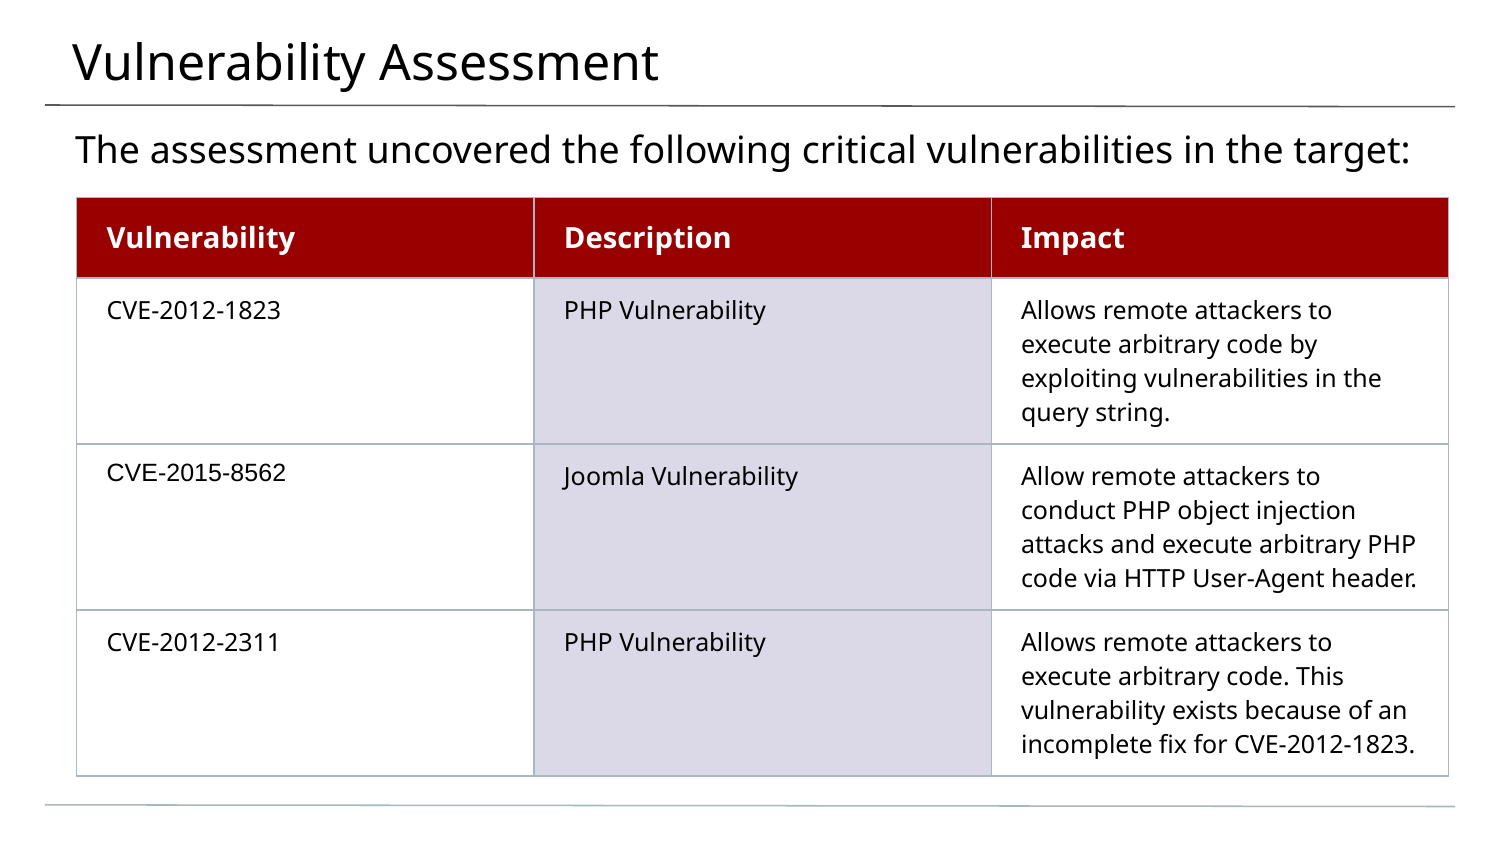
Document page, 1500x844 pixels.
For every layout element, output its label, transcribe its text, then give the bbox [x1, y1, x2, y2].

table_cell PHP Vulnerability [535, 611, 991, 775]
table_header Impact [992, 198, 1448, 277]
table_cell PHP Vulnerability [535, 279, 991, 443]
table_cell Allows remote attackers to execute arbitrary code by exploiting vulnerabilities in the query string. [992, 279, 1448, 443]
table_cell CVE-2012-2311 [77, 611, 533, 775]
table_cell Allows remote attackers to execute arbitrary code. This vulnerability exists because of an incomplete fix for CVE-2012-1823. [992, 611, 1448, 775]
subtitle The assessment uncovered the following critical vulnerabilities in the target: [0, 110, 1500, 171]
table_cell CVE-2012-1823 [77, 279, 533, 443]
table_header Description [535, 198, 991, 277]
table_cell CVE-2015-8562 [77, 445, 533, 609]
table_cell Allow remote attackers to conduct PHP object injection attacks and execute arbitrary PHP code via HTTP User-Agent header. [992, 445, 1448, 609]
title Vulnerability Assessment [0, 0, 1500, 88]
table_cell Joomla Vulnerability [535, 445, 991, 609]
table_header Vulnerability [77, 198, 533, 277]
